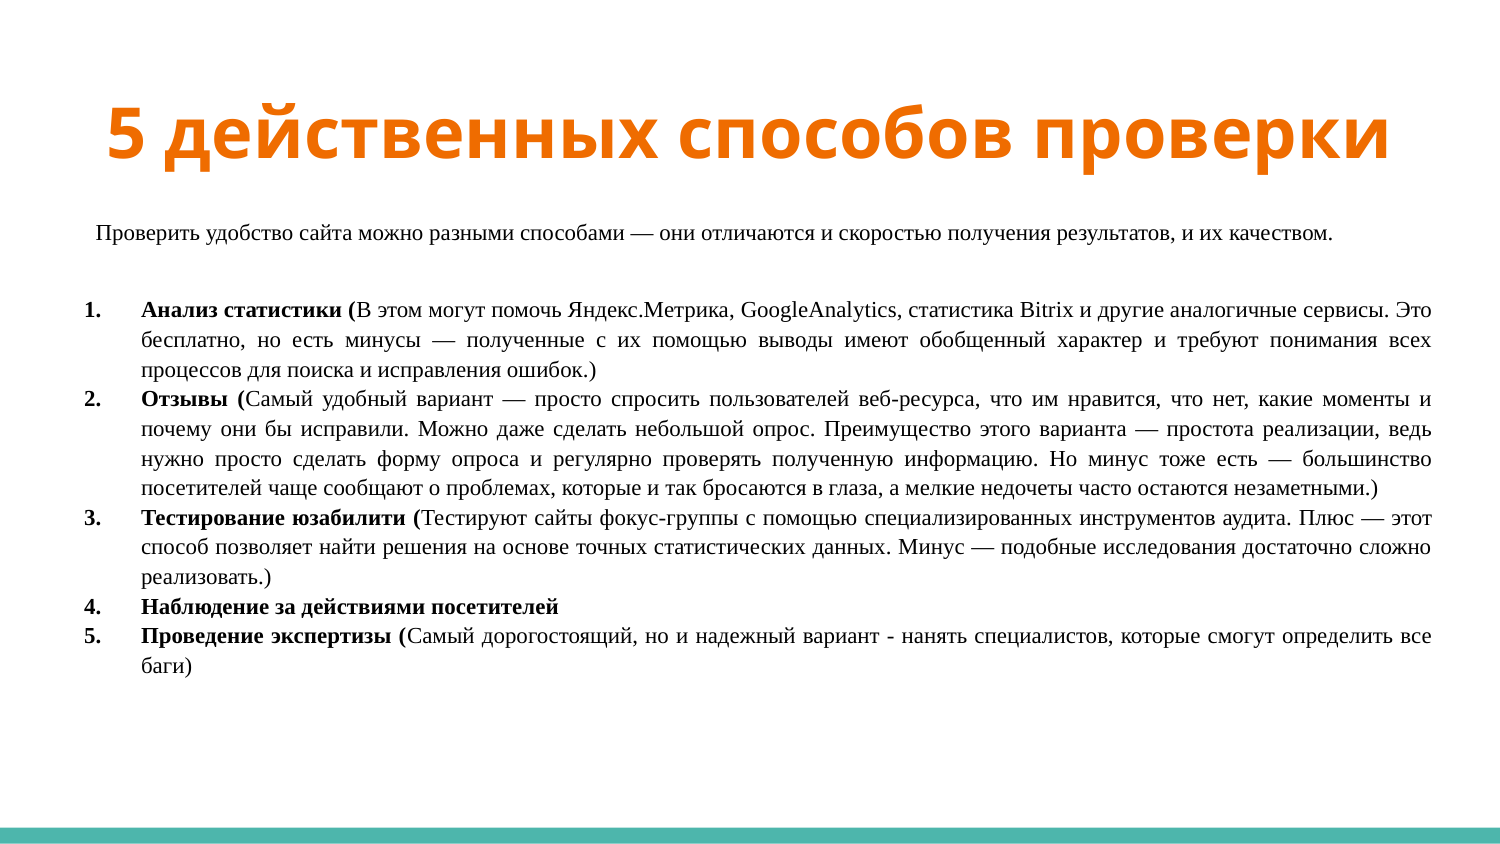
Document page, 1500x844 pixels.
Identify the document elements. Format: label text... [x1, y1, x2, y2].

title 5 действенных способов проверки [51, 72, 1449, 189]
list Проверить удобство сайта можно разными способами — они отличаются и скоростью получения результатов, и их качеством. Анализ статистики (В этом могут помочь Яндекс.Метрика, GoogleAnalytics, статистика Bitrix и другие аналогичные сервисы. Это бесплатно, но есть минусы — полученные с их помощью выводы имеют обобщенный характер и требуют понимания всех процессов для поиска и исправления ошибок.) Отзывы (Самый удобный вариант — просто спросить пользователей веб-ресурса, что им нравится, что нет, какие моменты и почему они бы исправили. Можно даже сделать небольшой опрос. Преимущество этого варианта — простота реализации, ведь нужно просто сделать форму опроса и регулярно проверять полученную информацию. Но минус тоже есть — большинство посетителей чаще сообщают о проблемах, которые и так бросаются в глаза, а мелкие недочеты часто остаются незаметными.) Тестирование юзабилити (Тестируют сайты фокус-группы с помощью специализированных инструментов аудита. Плюс — этот способ позволяет найти решения на основе точных статистических данных. Минус — подобные исследования достаточно сложно реализовать.) Наблюдение за действиями посетителей Проведение экспертизы (Самый дорогостоящий, но и надежный вариант - нанять специалистов, которые смогут определить все баги) [51, 207, 1449, 750]
